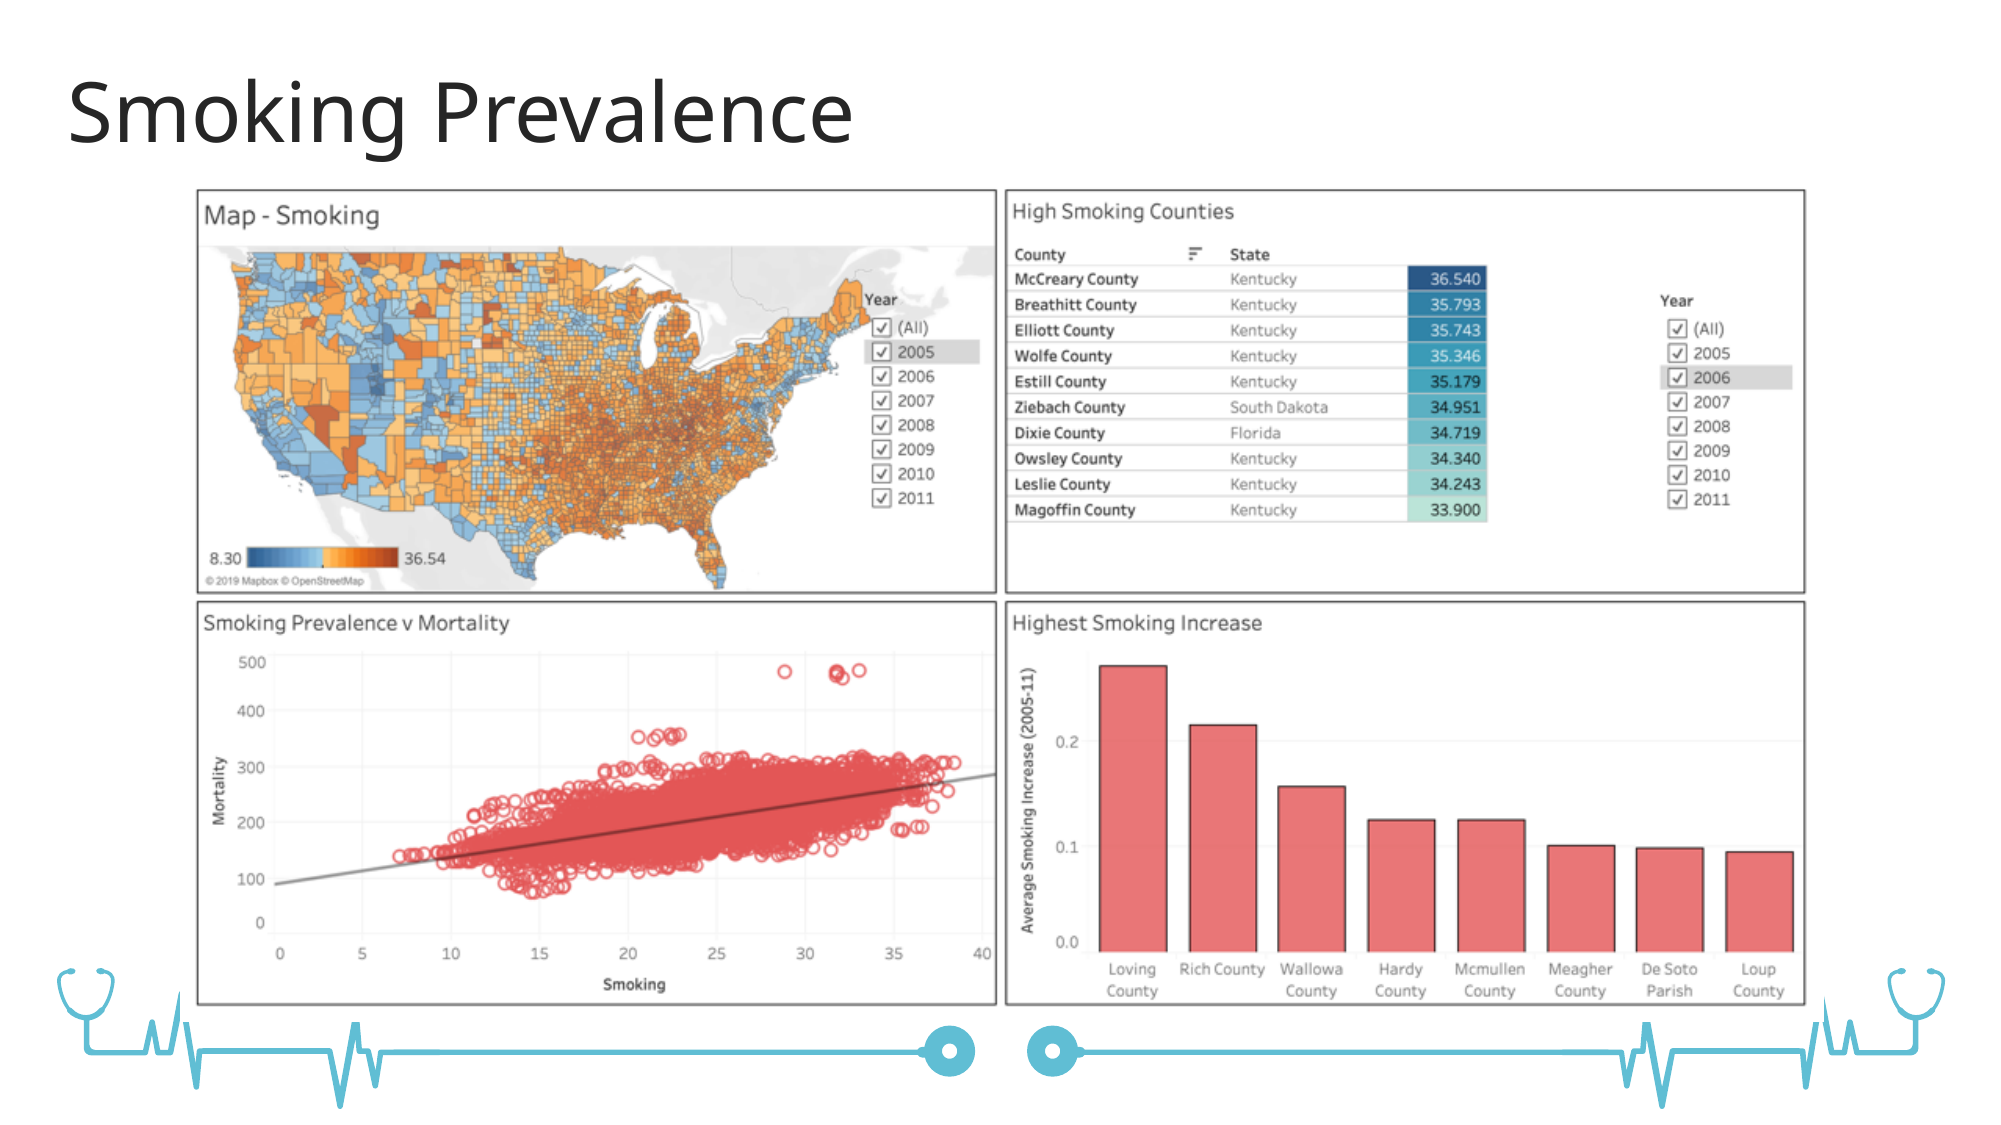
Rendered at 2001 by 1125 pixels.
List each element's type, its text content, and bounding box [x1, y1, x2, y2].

list Smoking Prevalence [53, 55, 1952, 175]
picture [180, 174, 1824, 1022]
